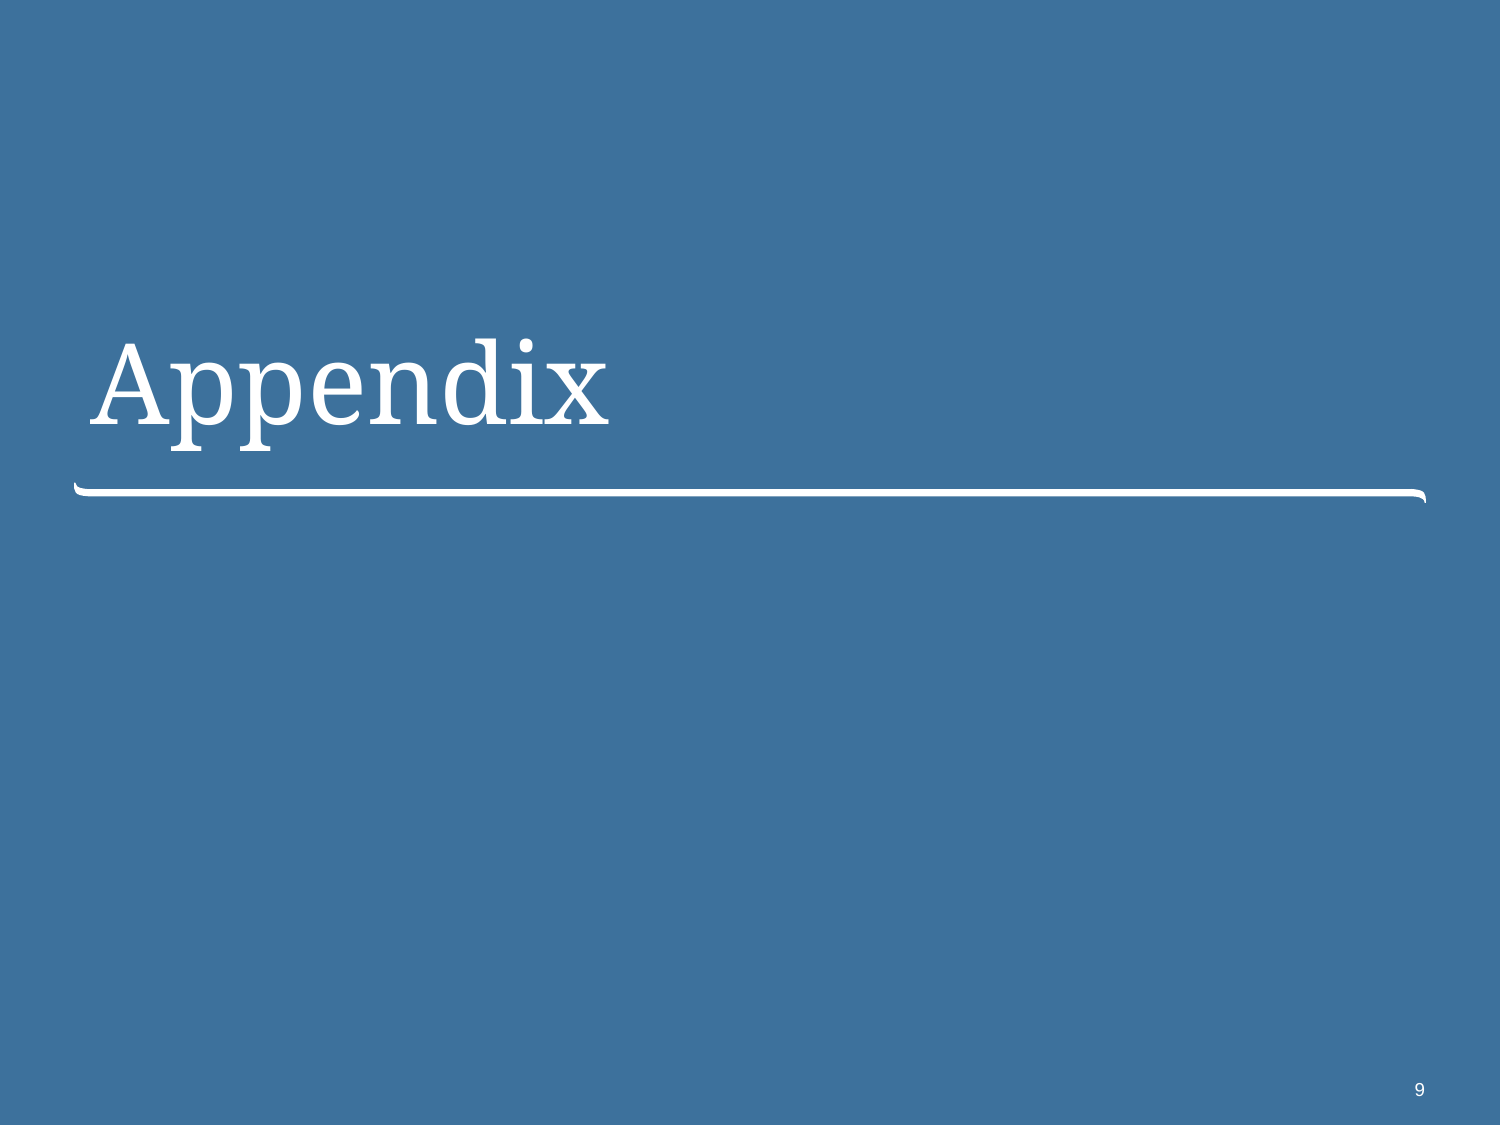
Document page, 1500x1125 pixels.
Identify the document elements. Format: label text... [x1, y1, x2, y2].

slide_number 9 [1362, 1077, 1425, 1100]
title Appendix [75, 210, 1425, 456]
